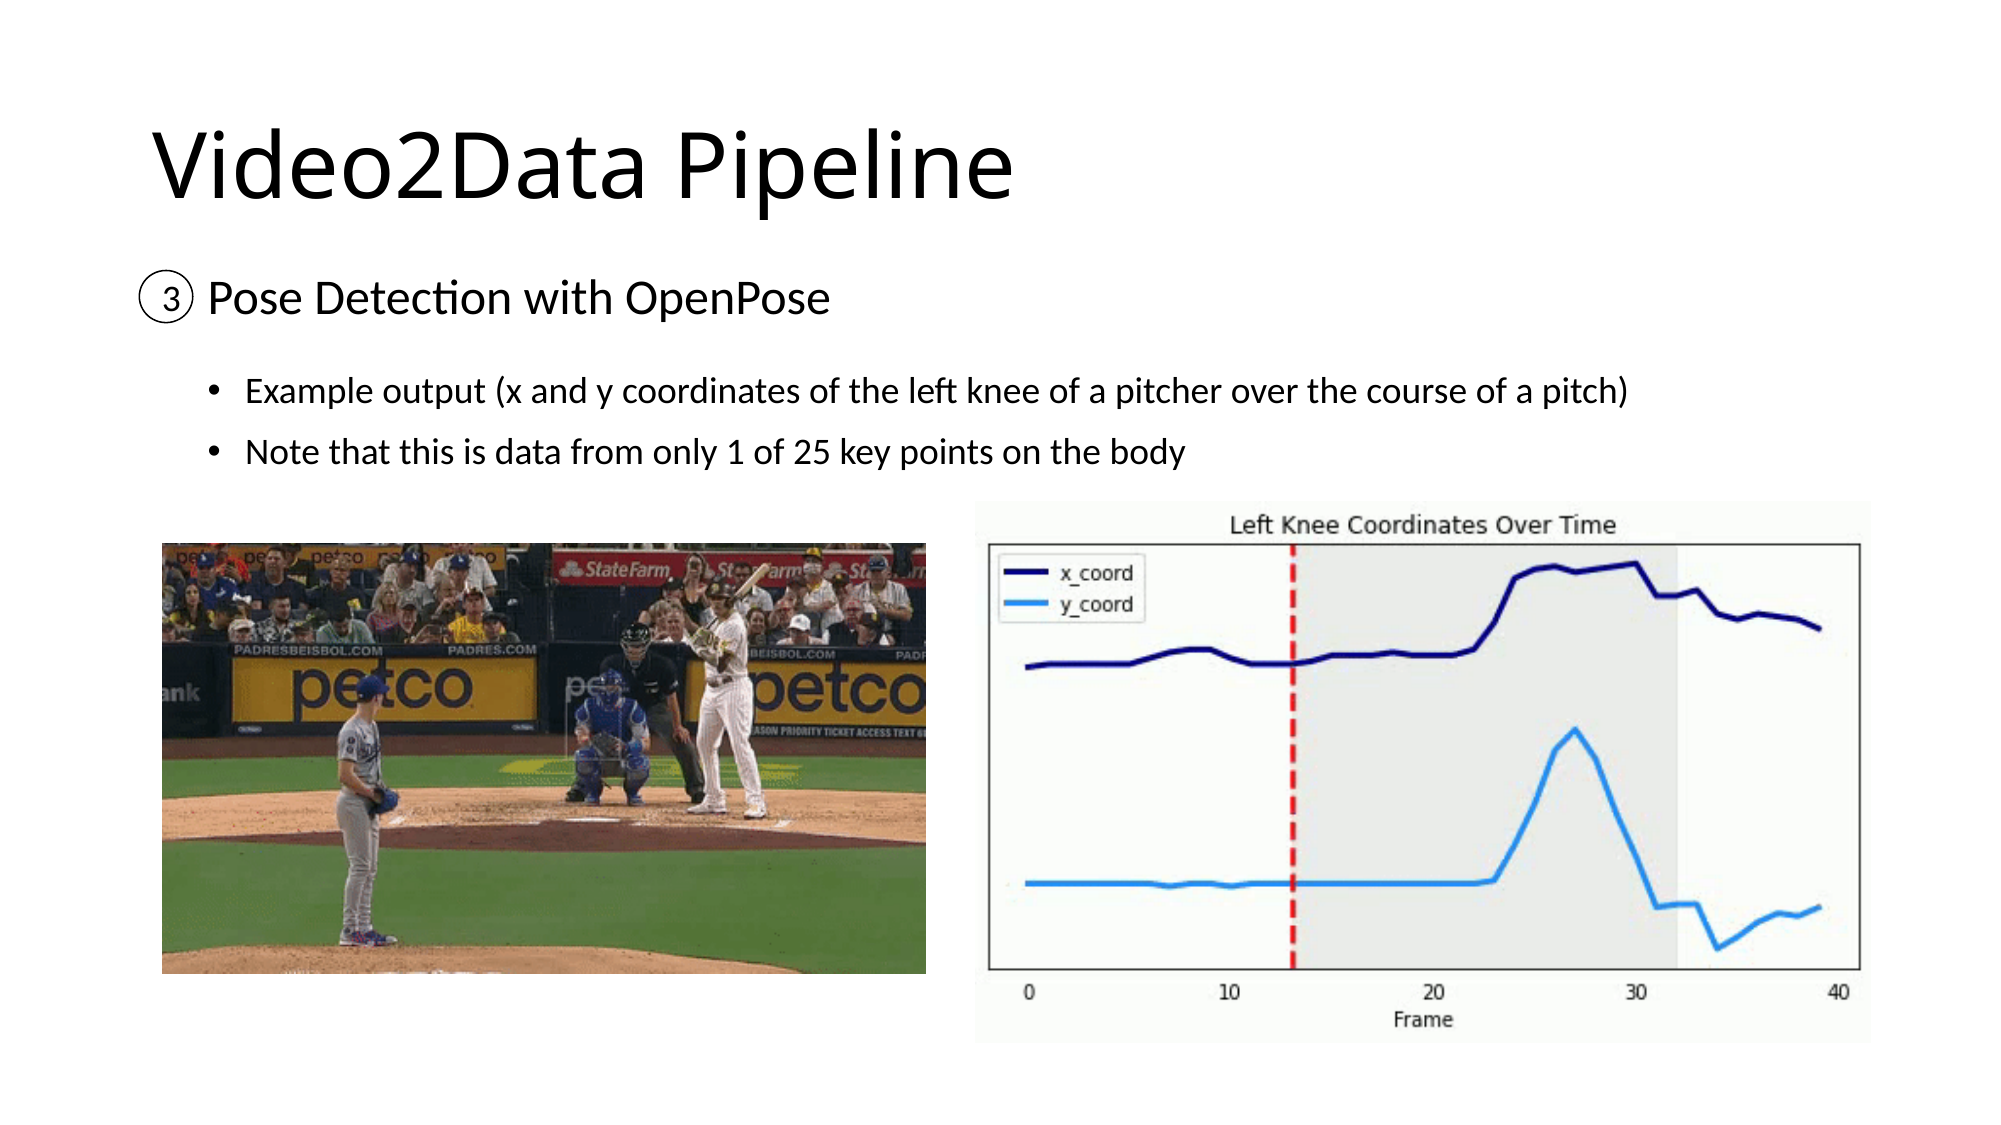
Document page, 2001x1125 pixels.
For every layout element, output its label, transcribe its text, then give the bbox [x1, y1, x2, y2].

text_box 3 [139, 270, 192, 323]
picture [162, 543, 926, 974]
text_box Pose Detection with OpenPose Example output (x and y coordinates of the left knee of a pitcher over the course of a pitch) Note that this is data from only 1 of 25 key points on the body [192, 263, 1820, 984]
picture [975, 501, 1871, 1043]
title Video2Data Pipeline [137, 59, 1863, 278]
